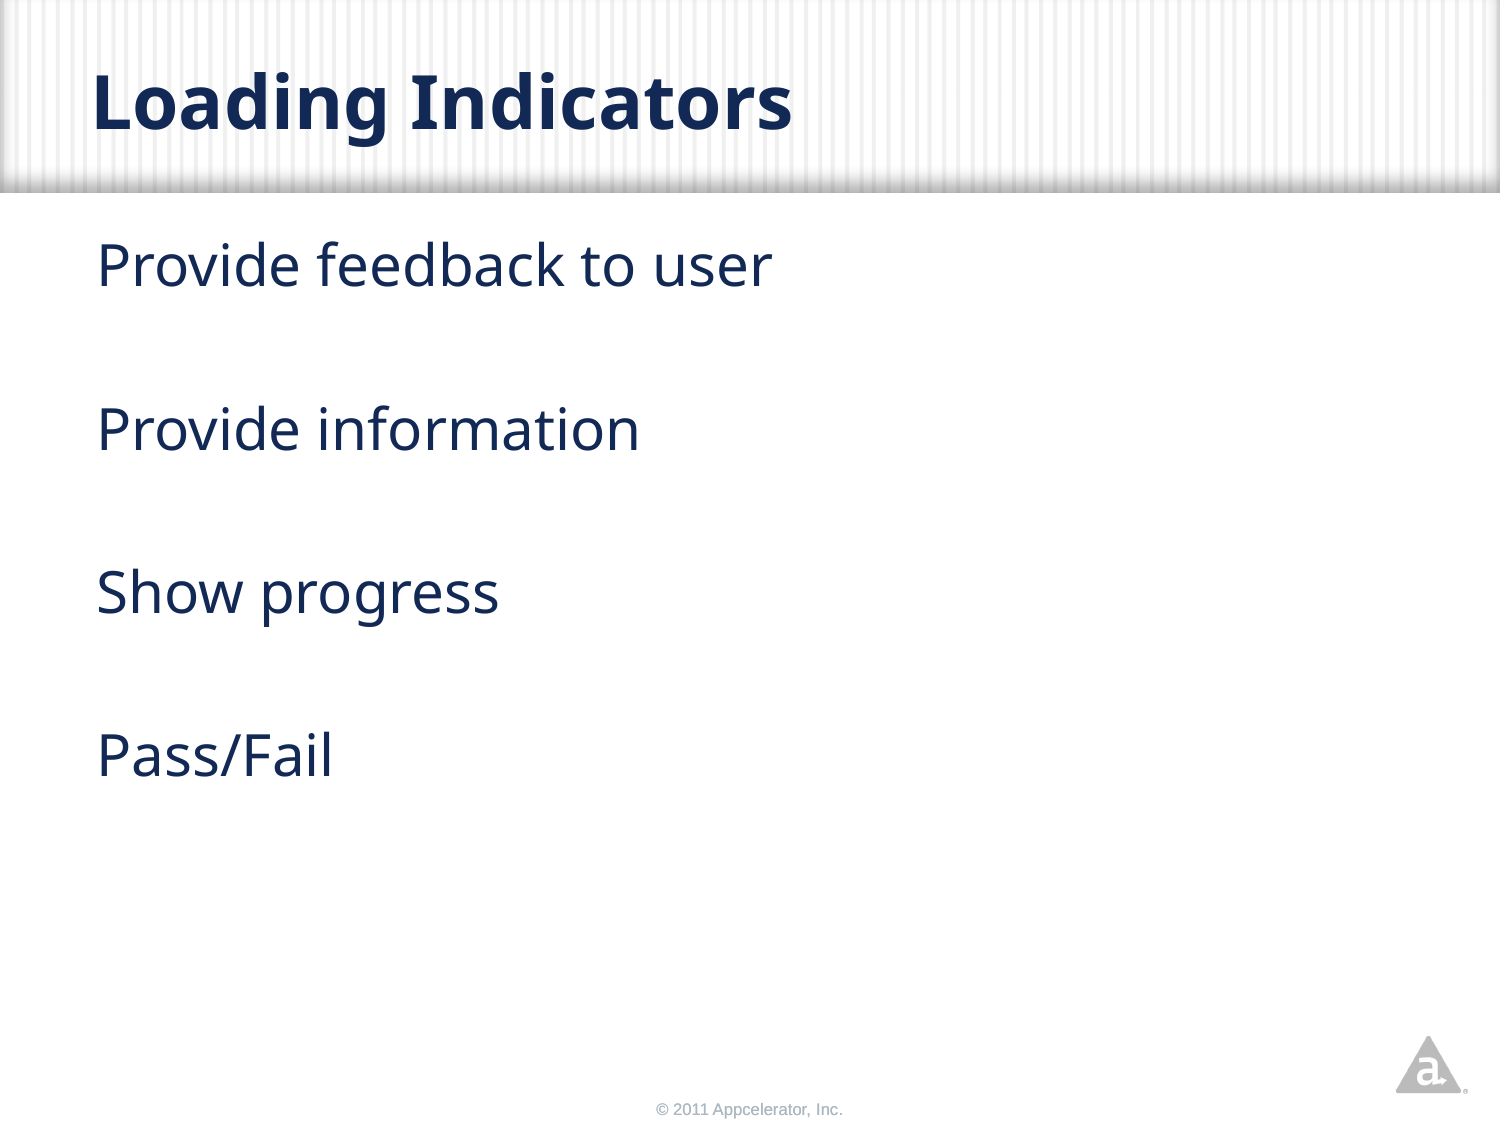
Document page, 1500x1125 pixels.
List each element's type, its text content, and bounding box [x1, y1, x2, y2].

list Provide feedback to user Provide information Show progress Pass/Fail [24, 220, 1475, 1000]
picture [1394, 1035, 1469, 1095]
picture [0, 0, 1500, 194]
